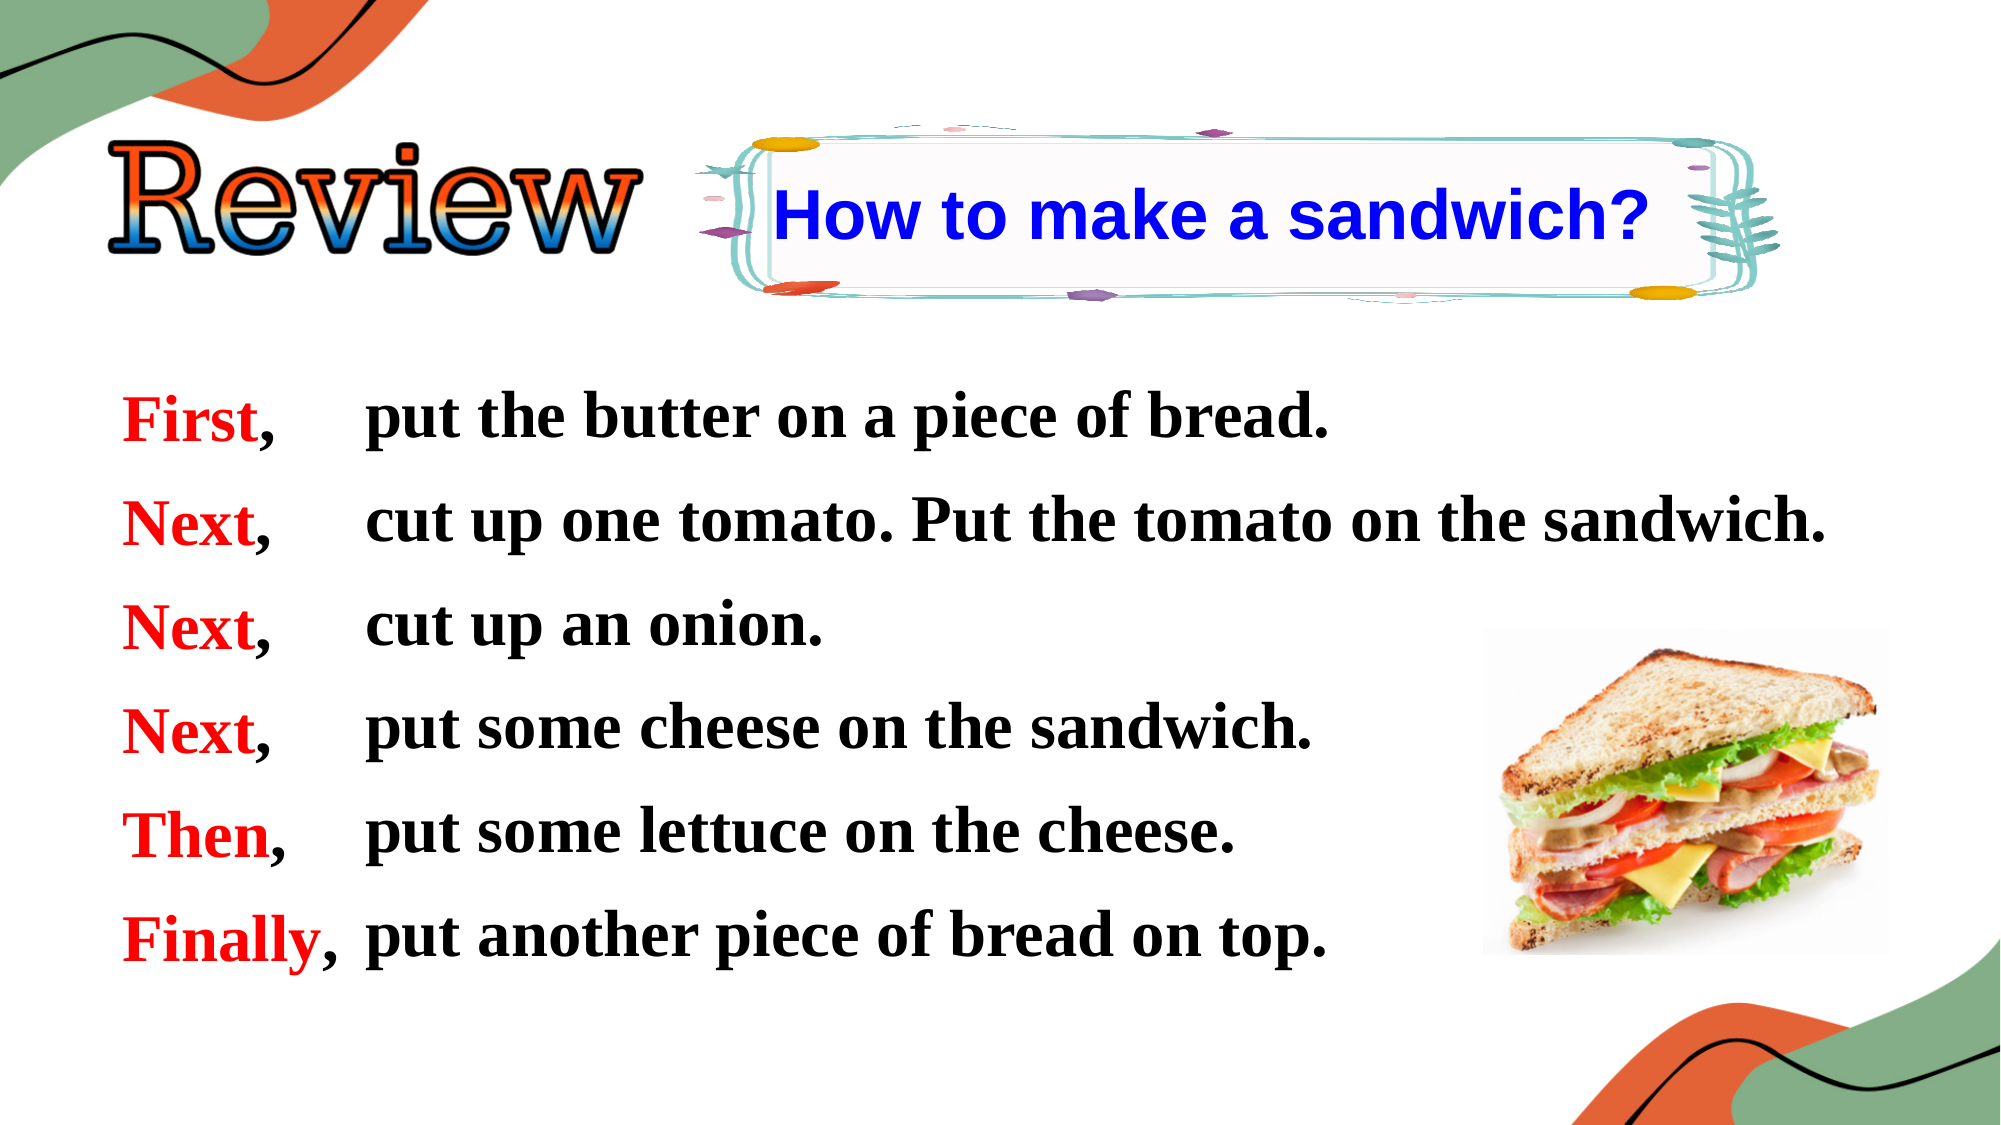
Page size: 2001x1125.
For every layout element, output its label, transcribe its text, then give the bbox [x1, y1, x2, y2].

picture [0, 0, 2001, 1125]
text_box put the butter on a piece of bread. cut up one tomato. Put the tomato on the sandwich. cut up an onion. put some cheese on the sandwich. put some lettuce on the cheese. put another piece of bread on top. [350, 339, 1863, 978]
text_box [668, 125, 1794, 309]
text_box First, Next, Next, Next, Then, Finally, [107, 343, 380, 982]
